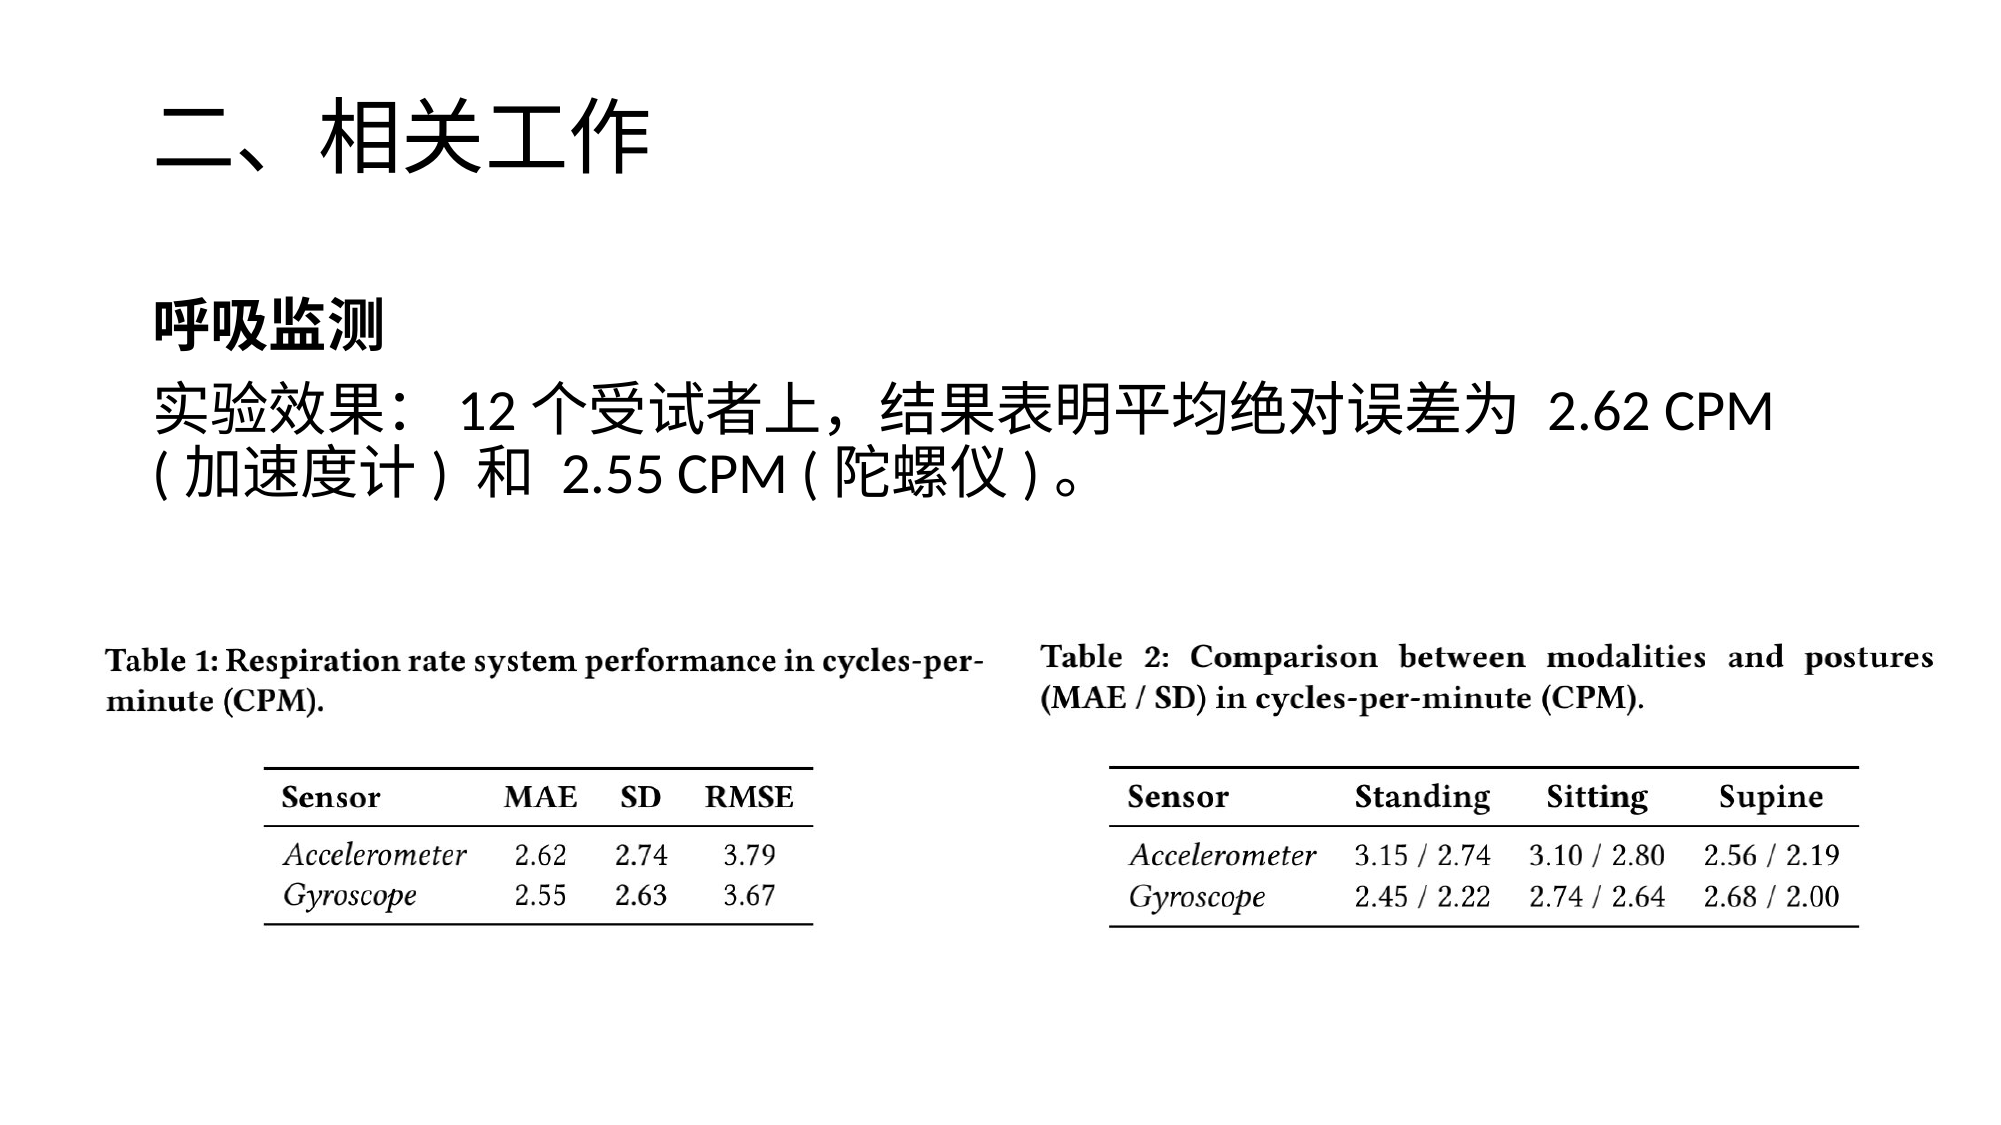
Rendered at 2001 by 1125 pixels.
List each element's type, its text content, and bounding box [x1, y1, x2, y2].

picture [72, 622, 1001, 949]
picture [1029, 622, 1945, 949]
list 呼吸监测 实验效果：12个受试者上，结果表明平均绝对误差为 2.62 CPM (加速度计) 和 2.55 CPM (陀螺仪)。 [137, 288, 1863, 1014]
title 二、相关工作 [137, 59, 1863, 223]
